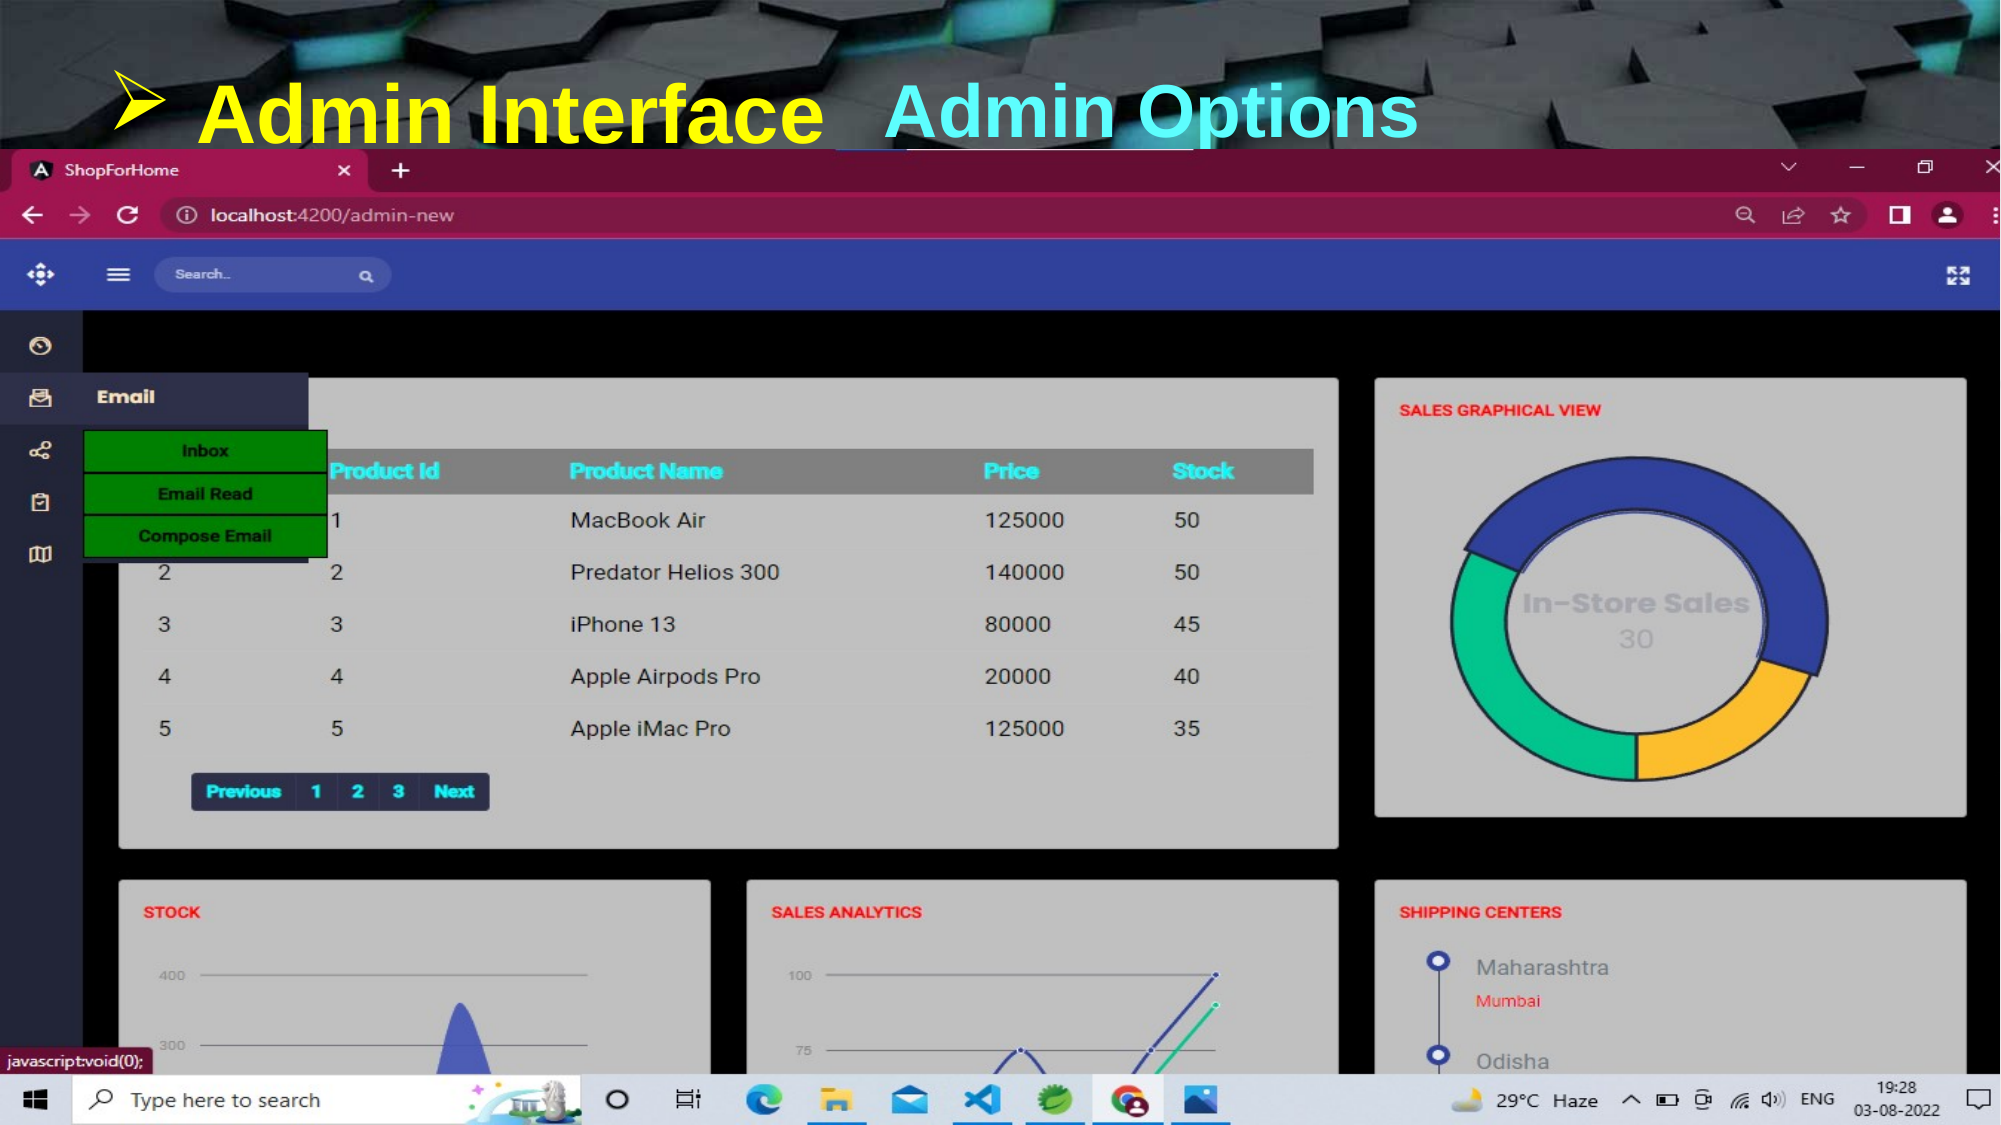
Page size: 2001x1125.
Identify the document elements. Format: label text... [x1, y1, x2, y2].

text_box Admin Interface [92, 53, 1395, 149]
picture [0, 0, 2001, 1125]
text_box Admin Options [848, 55, 1738, 149]
